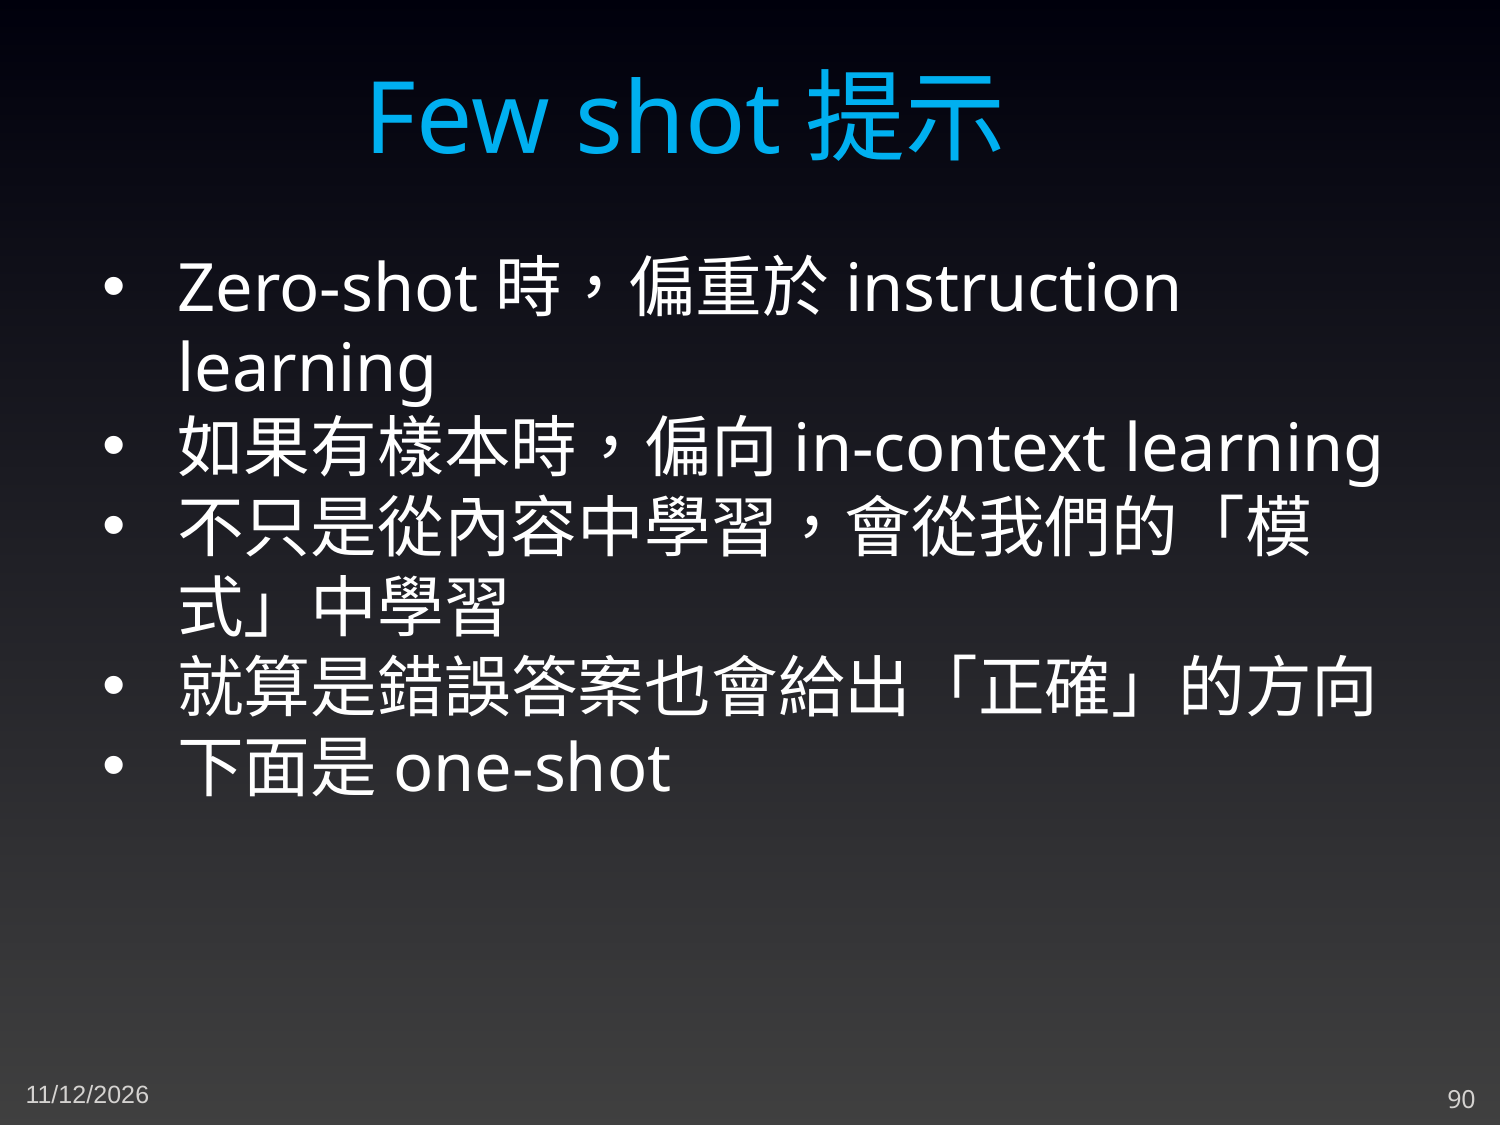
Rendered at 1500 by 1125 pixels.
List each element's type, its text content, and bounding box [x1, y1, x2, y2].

text_box Zero-shot時，偏重於instruction learning 如果有樣本時，偏向in-context learning 不只是從內容中學習，會從我們的「模式」中學習 就算是錯誤答案也會給出「正確」的方向 下面是one-shot [87, 237, 1438, 892]
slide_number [10, 1075, 411, 1117]
text_box Few shot提示 [349, 26, 1311, 189]
slide_number 90 [1340, 1075, 1491, 1117]
